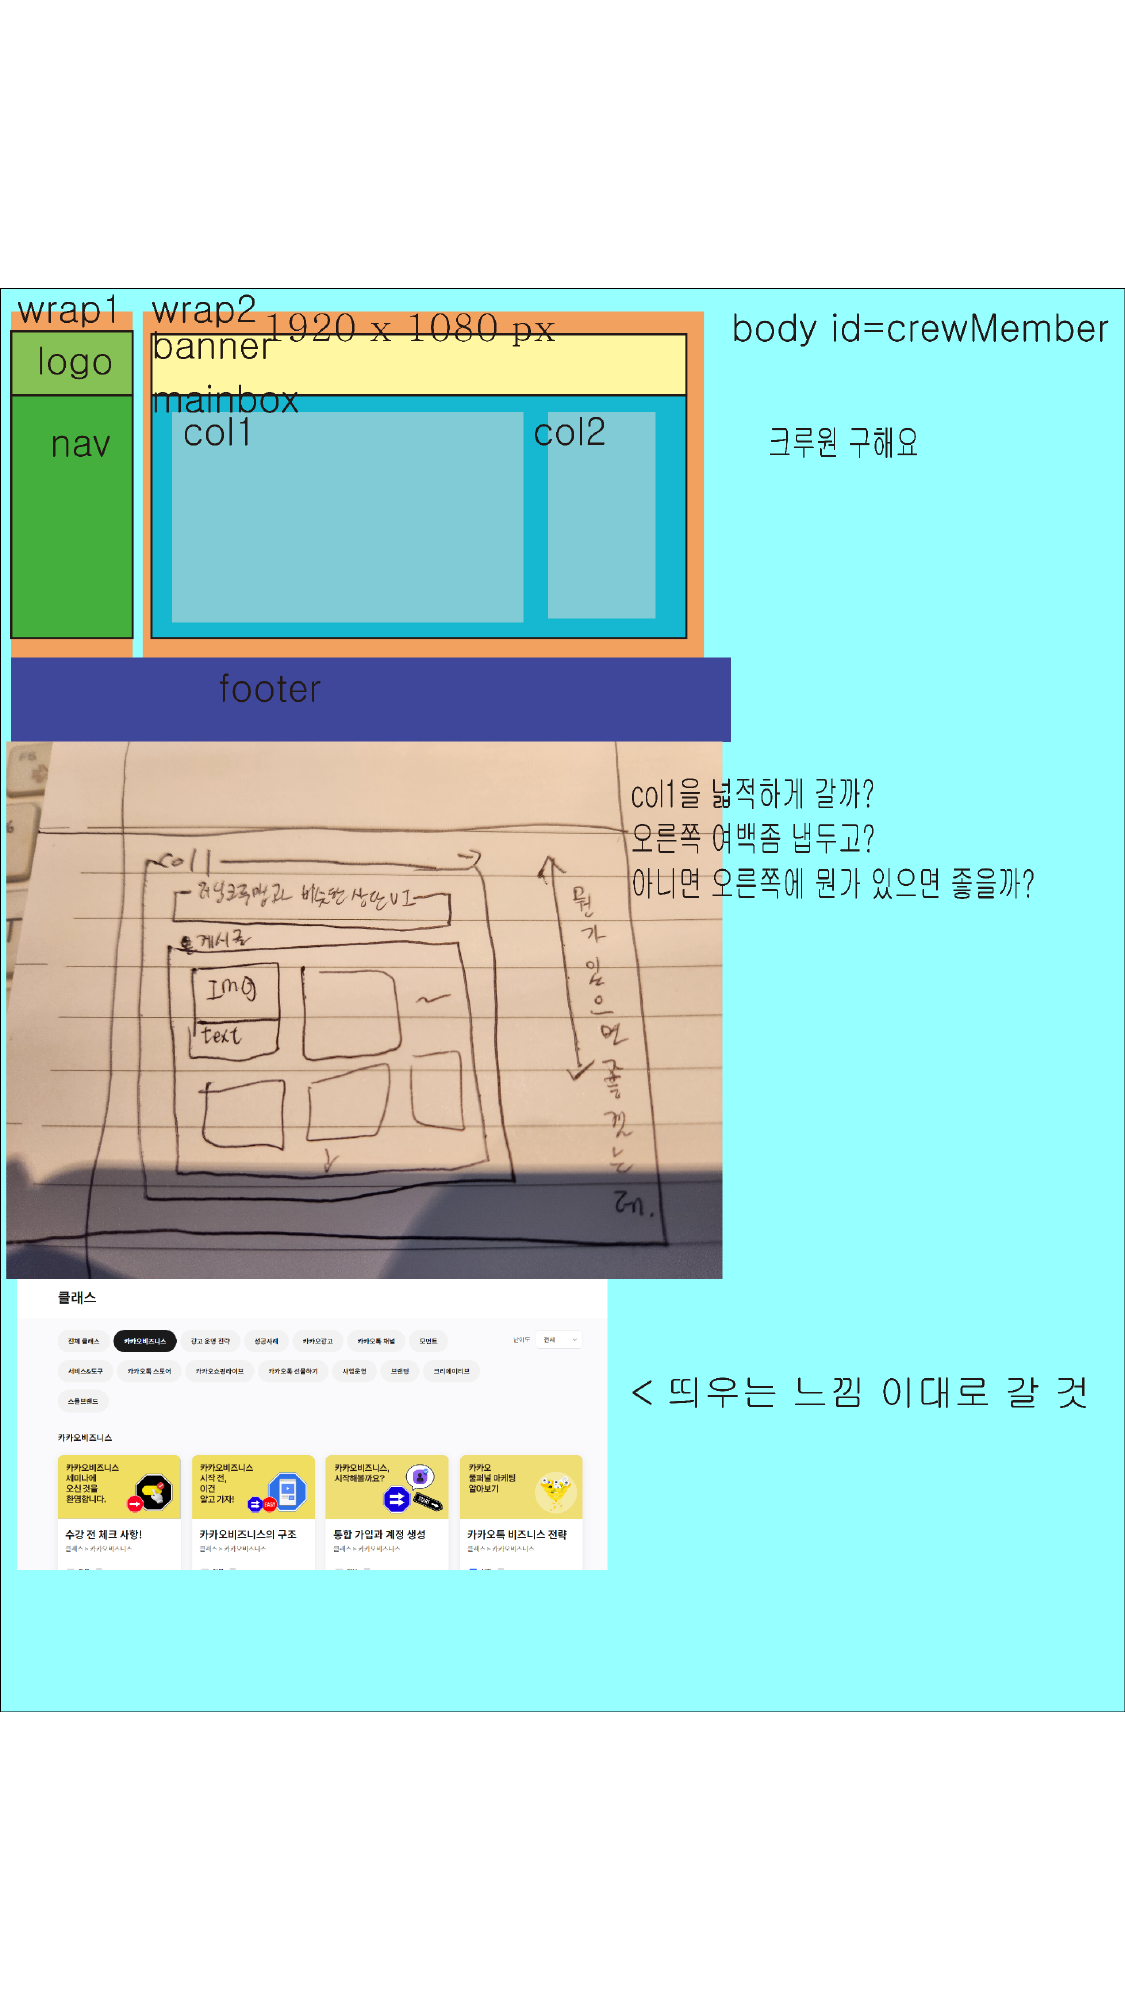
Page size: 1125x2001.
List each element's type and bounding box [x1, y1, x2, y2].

picture [0, 288, 1125, 1712]
